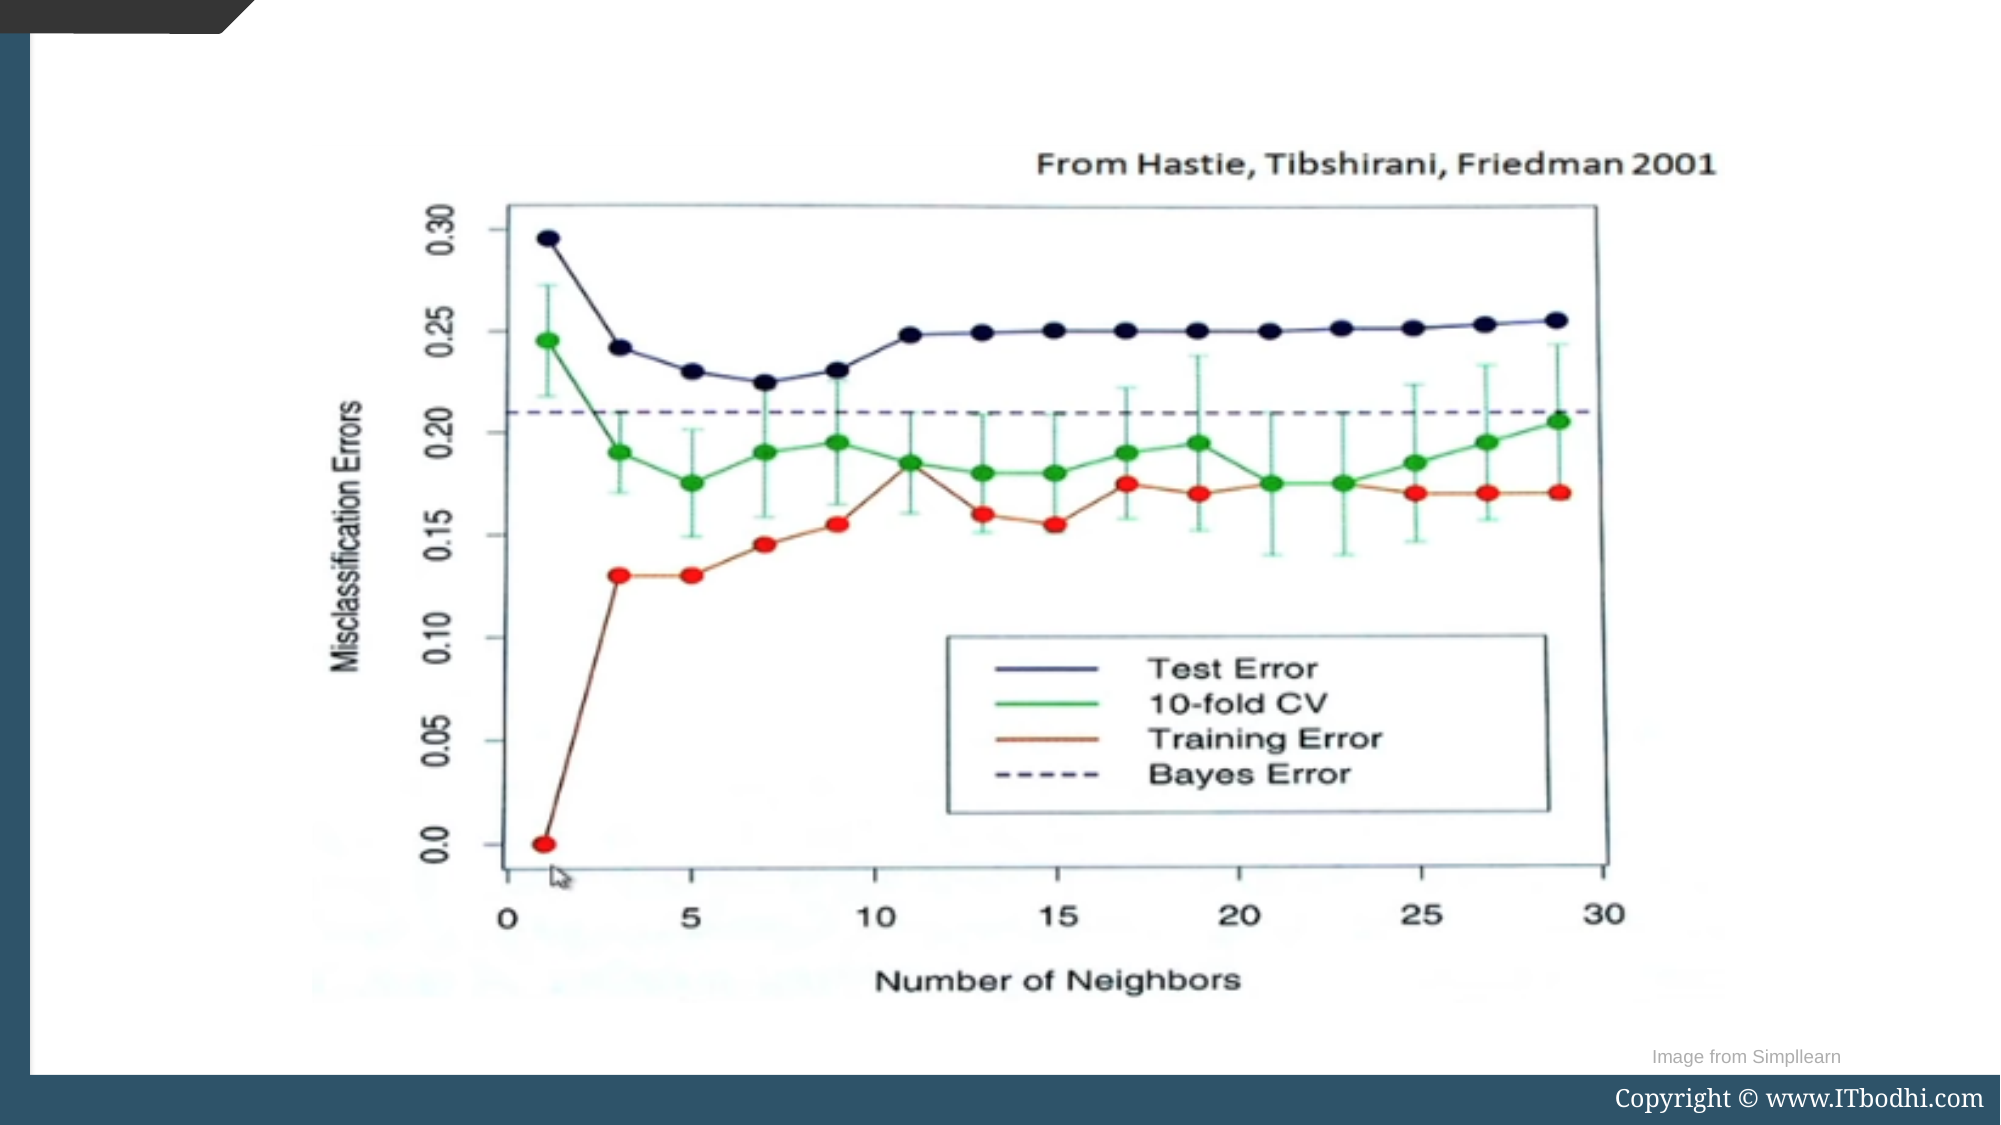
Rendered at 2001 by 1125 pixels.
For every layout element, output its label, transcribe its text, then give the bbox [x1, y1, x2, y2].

picture [312, 144, 1726, 1004]
text_box Copyright © www.ITbodhi.com [24, 1074, 2000, 1125]
text_box Image from Simpllearn [1637, 1037, 2000, 1075]
